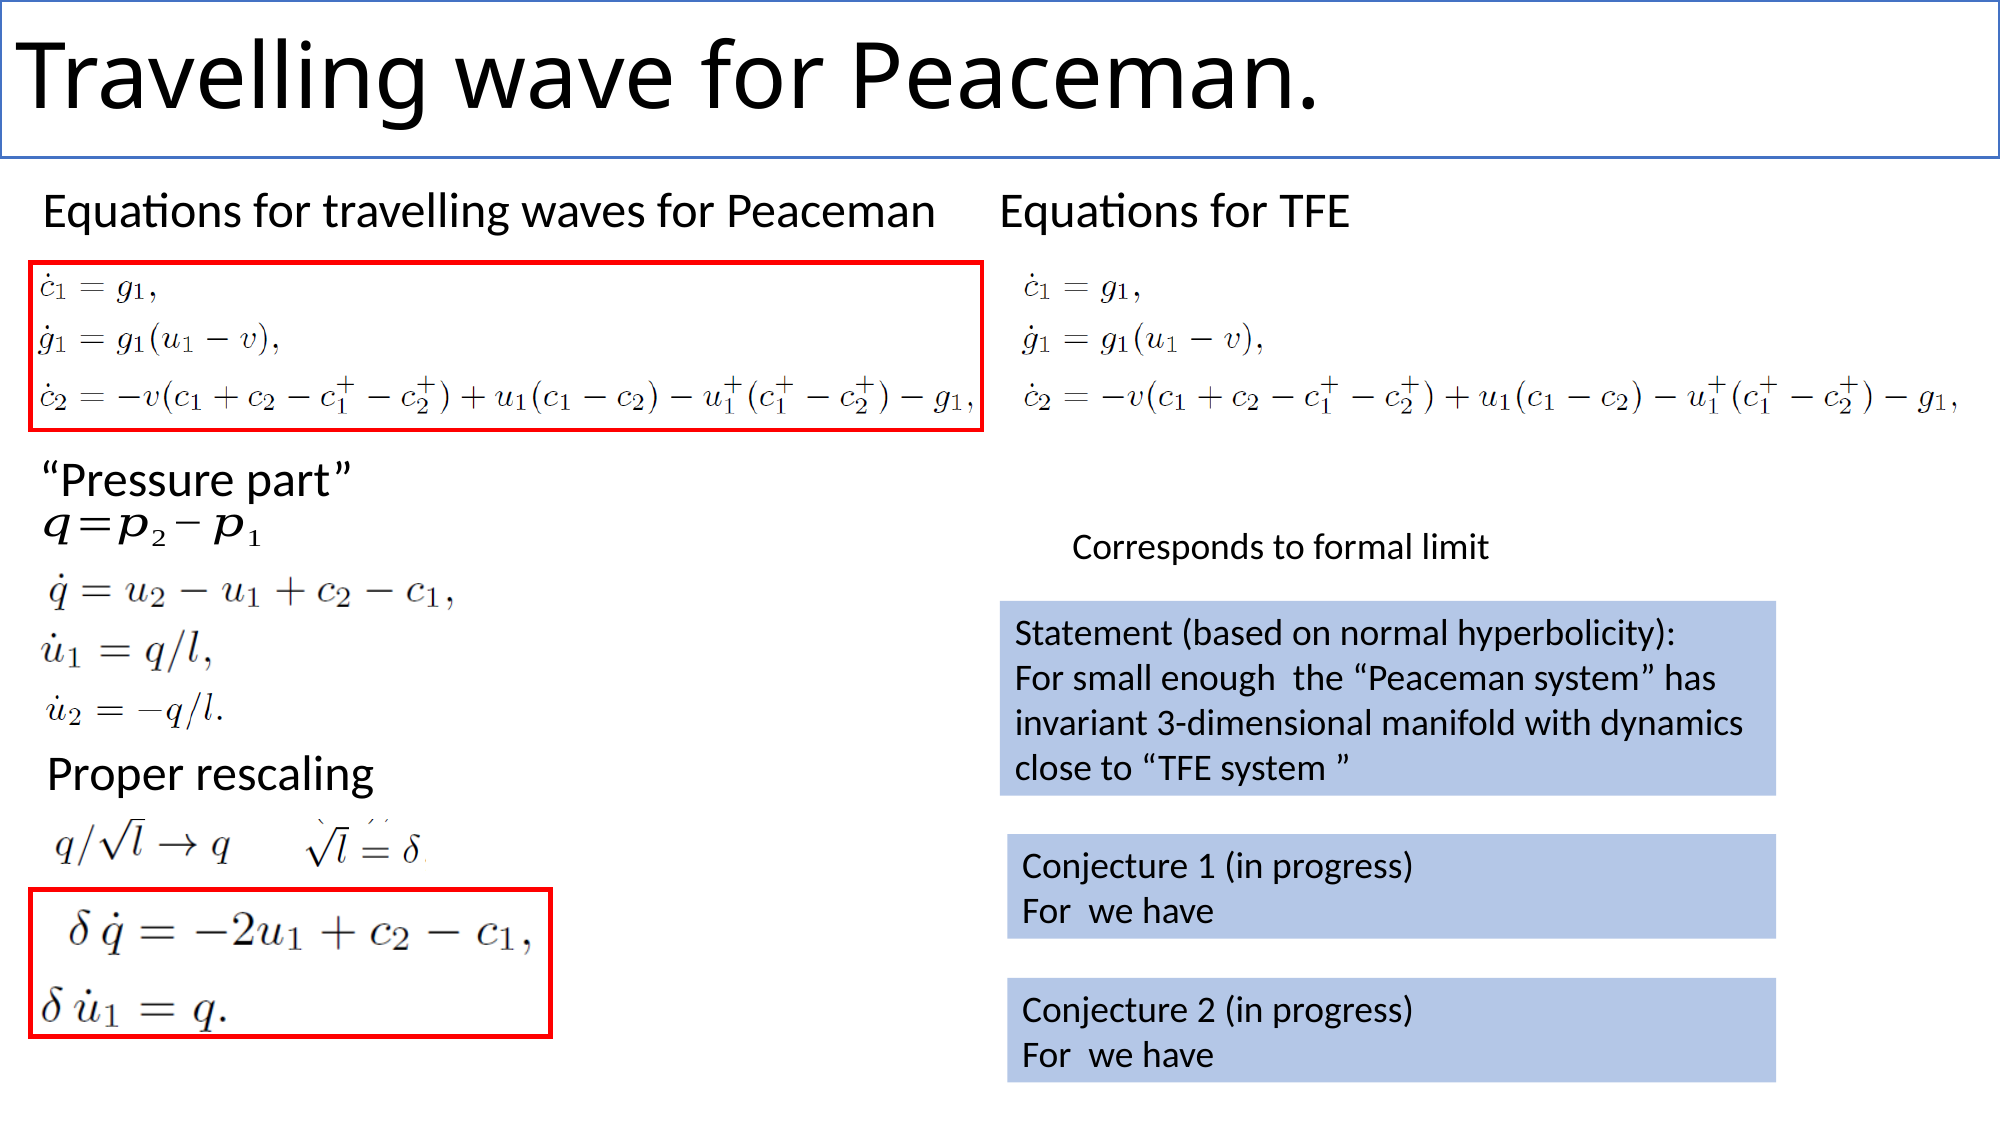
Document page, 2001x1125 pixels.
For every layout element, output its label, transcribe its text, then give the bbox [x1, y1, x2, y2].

picture [1007, 258, 1967, 426]
text_box Equations for travelling waves for Peaceman [27, 170, 952, 245]
picture [48, 819, 239, 879]
title Travelling wave for Peaceman. [0, 0, 2000, 158]
text_box [29, 426, 983, 431]
picture [22, 258, 983, 426]
text_box [29, 888, 552, 1038]
text_box Proper rescaling [32, 733, 390, 809]
picture [0, 897, 551, 1057]
text_box “Pressure part” [24, 438, 369, 514]
picture [294, 819, 426, 879]
text_box Equations for TFE [984, 170, 1366, 245]
picture [30, 553, 467, 737]
